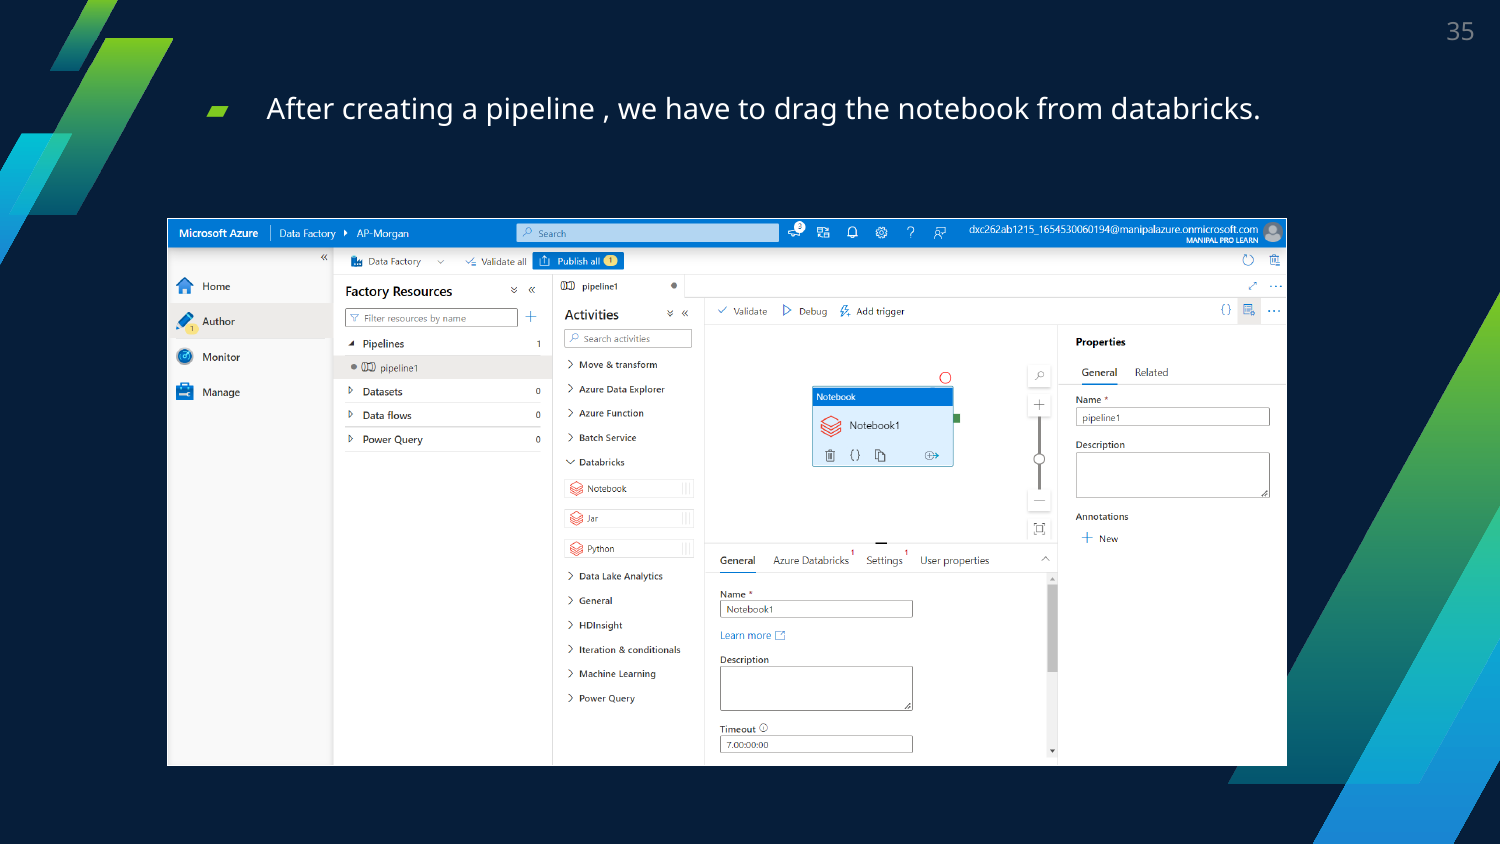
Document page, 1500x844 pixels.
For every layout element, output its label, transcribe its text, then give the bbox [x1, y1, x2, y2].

text_box After creating a pipeline , we have to drag the notebook from databricks. [176, 77, 1287, 133]
slide_number 35 [1403, 0, 1475, 65]
picture [166, 218, 1287, 766]
